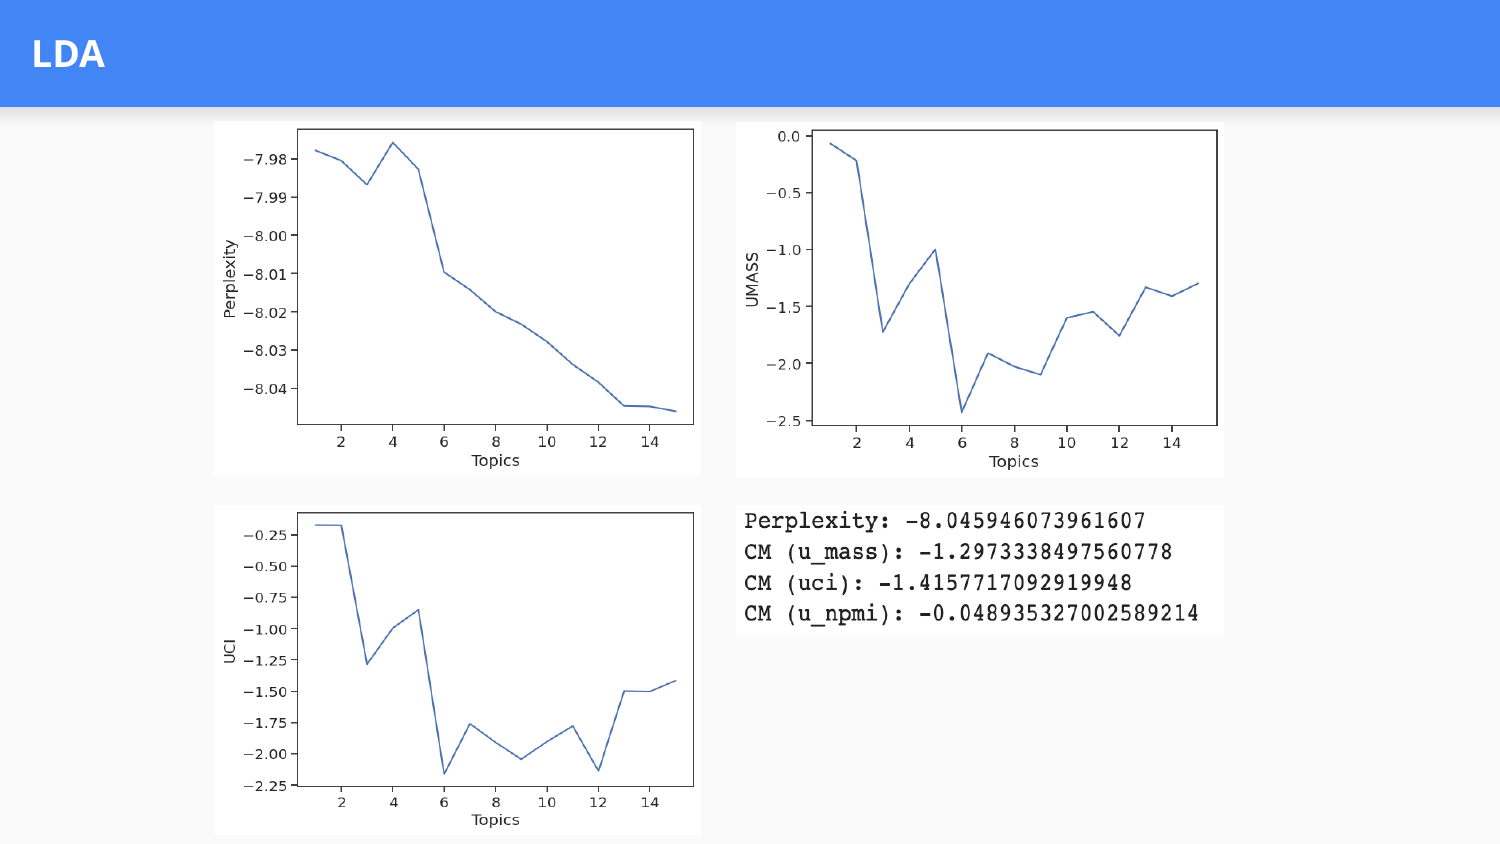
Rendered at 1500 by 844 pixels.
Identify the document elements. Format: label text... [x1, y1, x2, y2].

title LDA [16, 2, 1464, 102]
picture [736, 122, 1224, 478]
picture [736, 505, 1224, 637]
picture [213, 121, 701, 477]
picture [213, 505, 701, 836]
